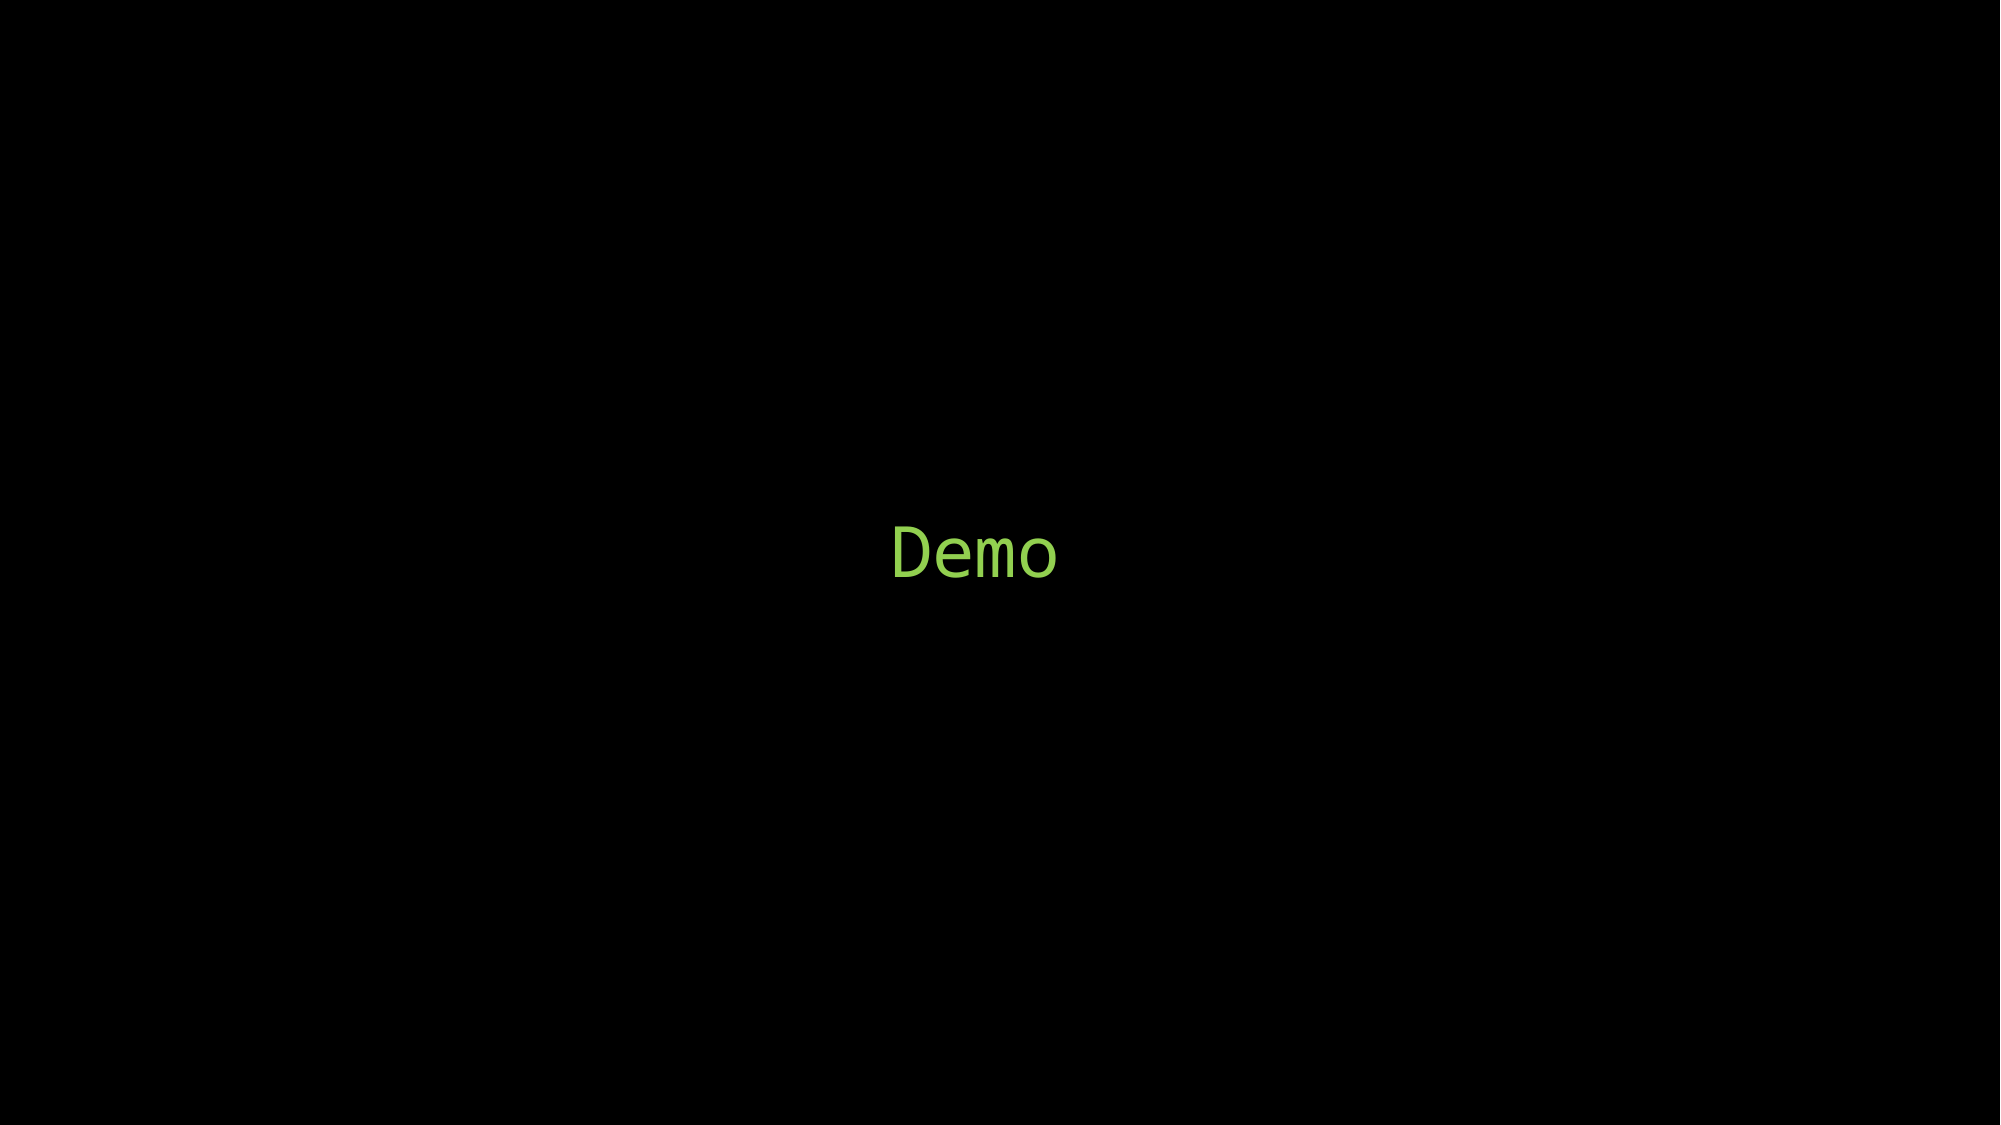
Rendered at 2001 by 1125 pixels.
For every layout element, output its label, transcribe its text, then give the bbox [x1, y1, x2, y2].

title Demo [875, 487, 1125, 600]
